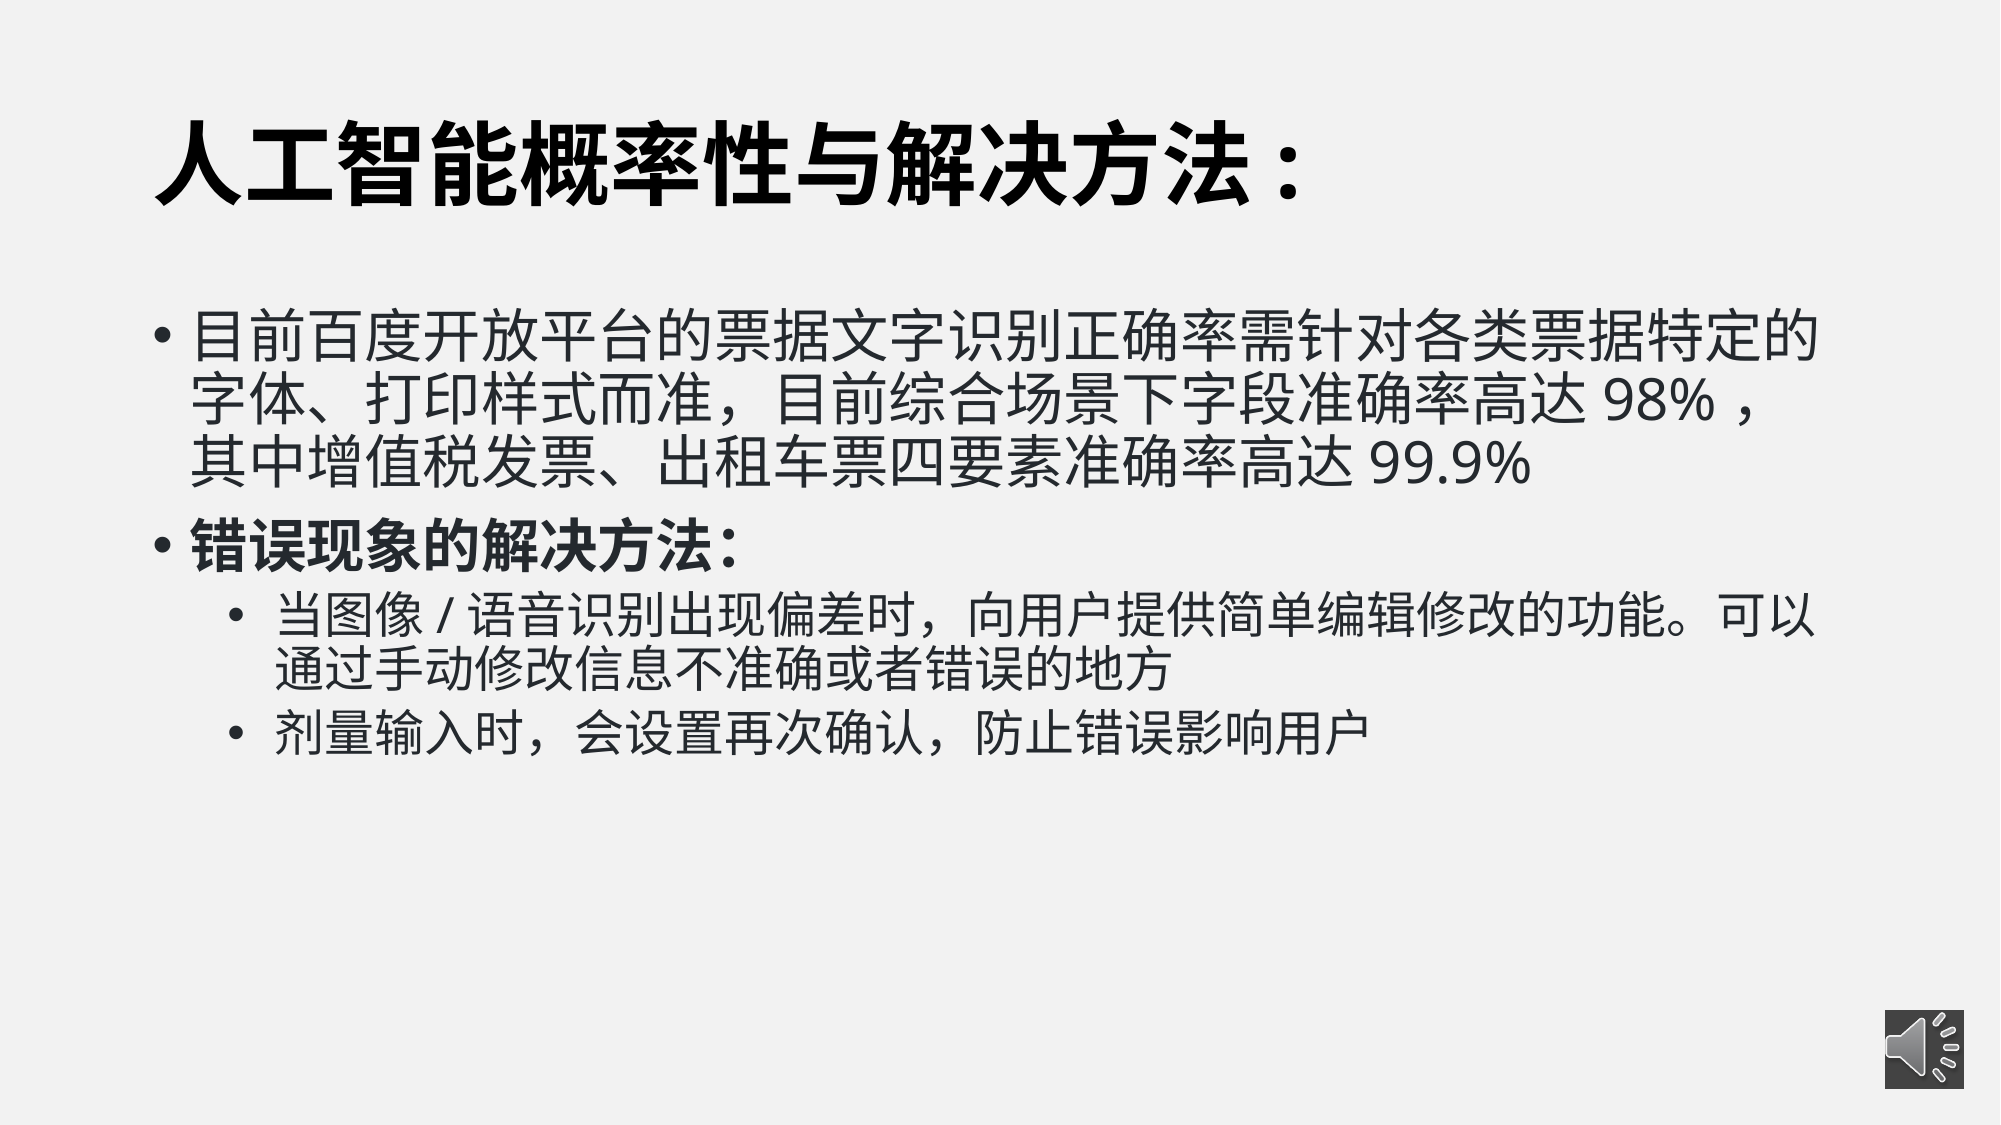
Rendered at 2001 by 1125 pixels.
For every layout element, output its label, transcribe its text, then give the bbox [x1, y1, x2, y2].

list 目前百度开放平台的票据文字识别正确率需针对各类票据特定的字体、打印样式而准，目前综合场景下字段准确率高达98%，其中增值税发票、出租车票四要素准确率高达99.9% 错误现象的解决方法： 当图像/语音识别出现偏差时，向用户提供简单编辑修改的功能。可以通过手动修改信息不准确或者错误的地方 剂量输入时，会设置再次确认，防止错误影响用户 [137, 299, 1863, 1014]
title 人工智能概率性与解决方法: [137, 59, 1863, 278]
picture [1884, 1009, 1965, 1090]
